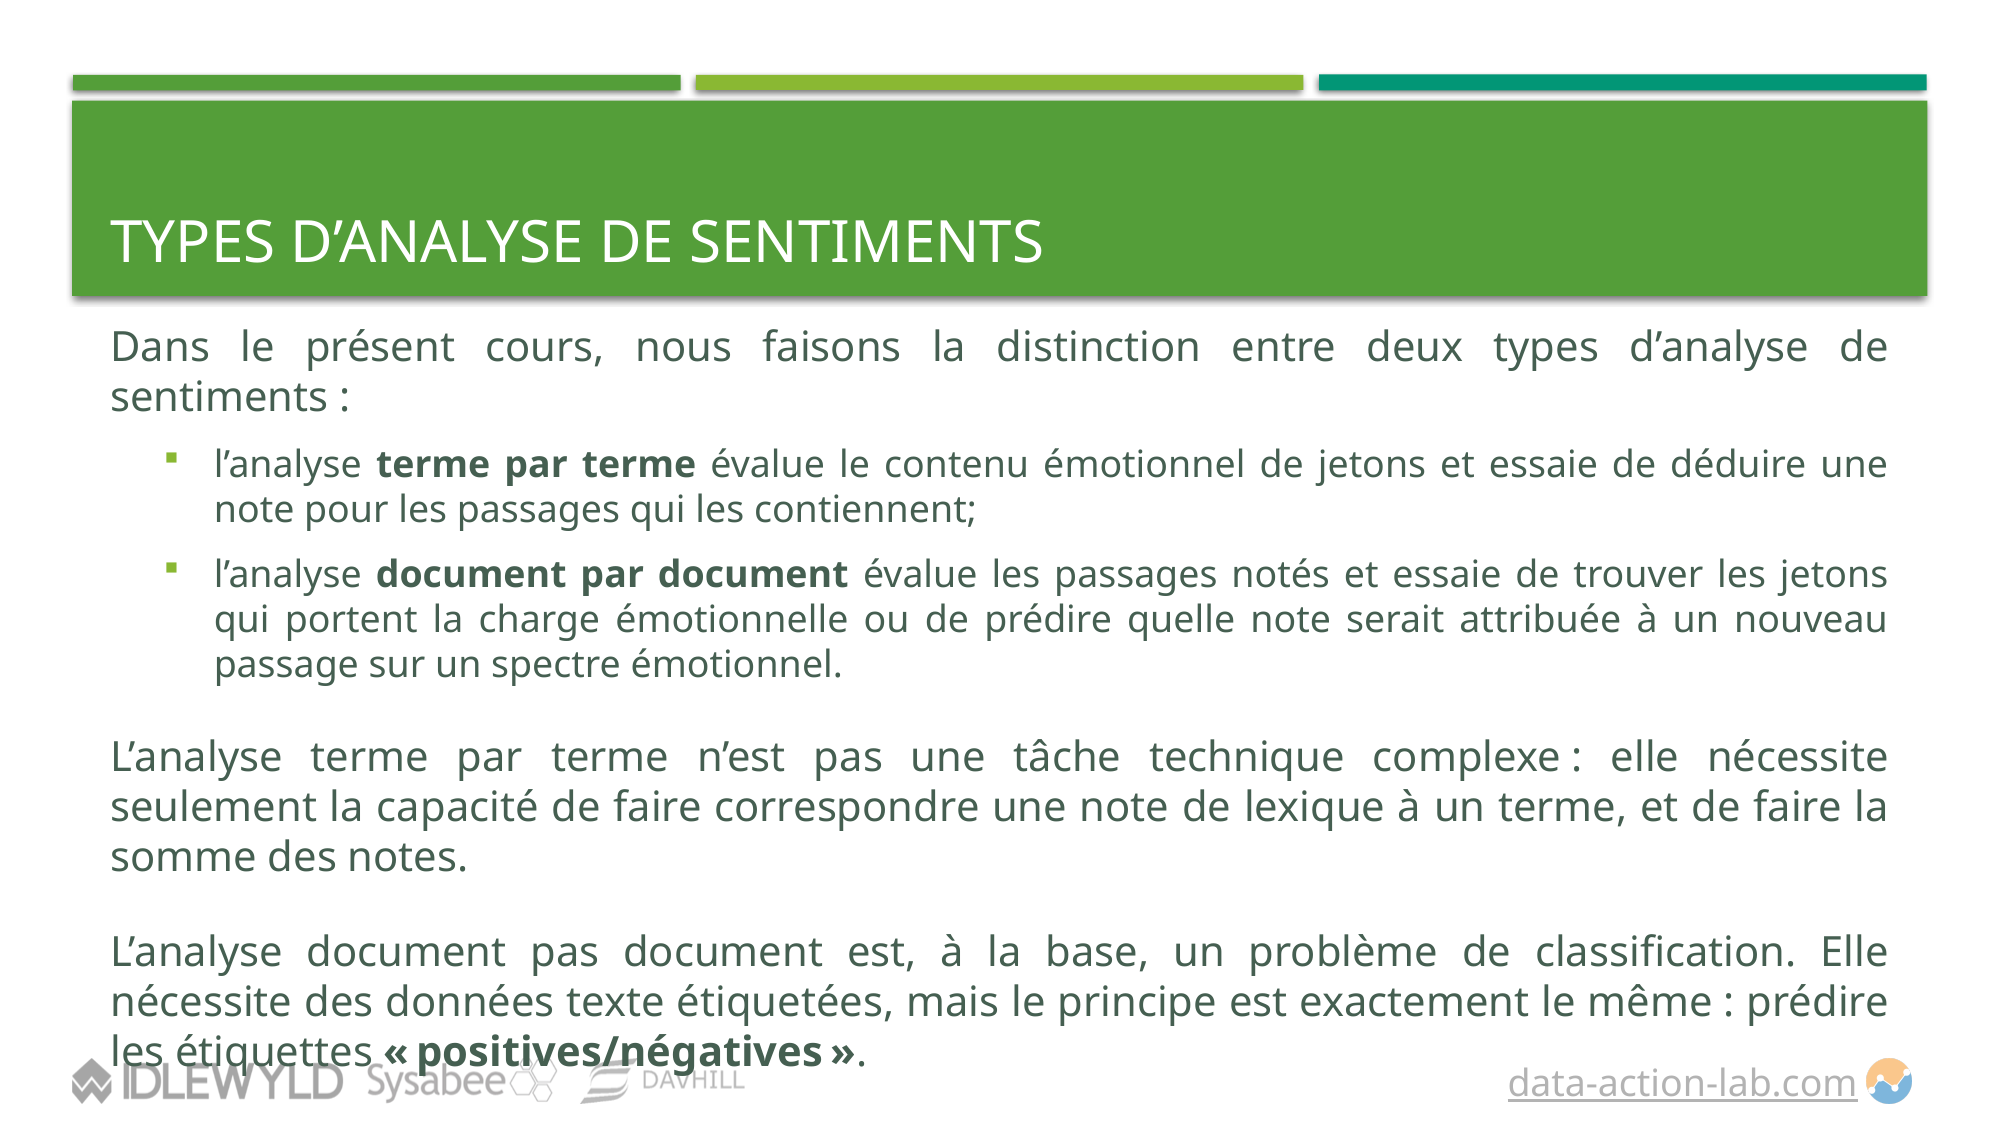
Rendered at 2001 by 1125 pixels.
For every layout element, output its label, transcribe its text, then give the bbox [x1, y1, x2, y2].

picture [72, 1058, 745, 1104]
title Types d’analyse de sentiments [95, 115, 1905, 282]
list Dans le présent cours, nous faisons la distinction entre deux types d’analyse de sentiments : l’analyse terme par terme évalue le contenu émotionnel de jetons et essaie de déduire une note pour les passages qui les contiennent; l’analyse document par document évalue les passages notés et essaie de trouver les jetons qui portent la charge émotionnelle ou de prédire quelle note serait attribuée à un nouveau passage sur un spectre émotionnel. L’analyse terme par terme n’est pas une tâche technique complexe : elle nécessite seulement la capacité de faire correspondre une note de lexique à un terme, et de faire la somme des notes. L’analyse document pas document est, à la base, un problème de classification. Elle nécessite des données texte étiquetées, mais le principe est exactement le même : prédire les étiquettes « positives/négatives ». [95, 357, 1905, 1037]
